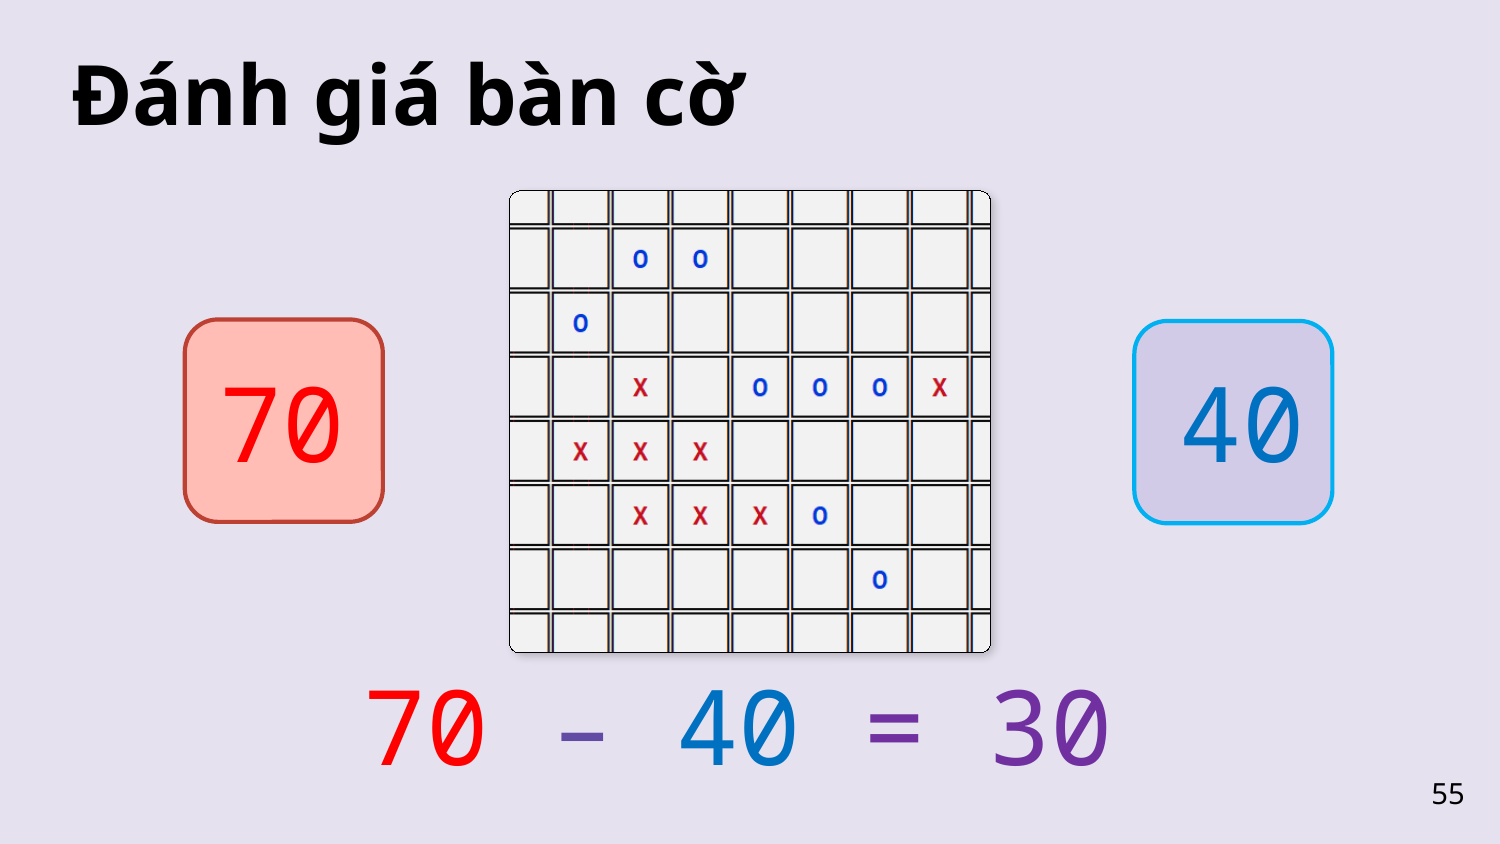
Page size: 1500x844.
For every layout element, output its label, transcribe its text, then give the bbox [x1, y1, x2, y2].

text_box 70 – 40 = 30 [348, 653, 1152, 794]
text_box [182, 317, 385, 524]
picture [509, 190, 991, 654]
text_box [1132, 318, 1335, 526]
text_box 70 [204, 351, 383, 491]
text_box Đánh giá bàn cờ [55, 23, 1344, 160]
text_box 40 [1165, 351, 1344, 491]
slide_number 55 [1389, 762, 1480, 828]
